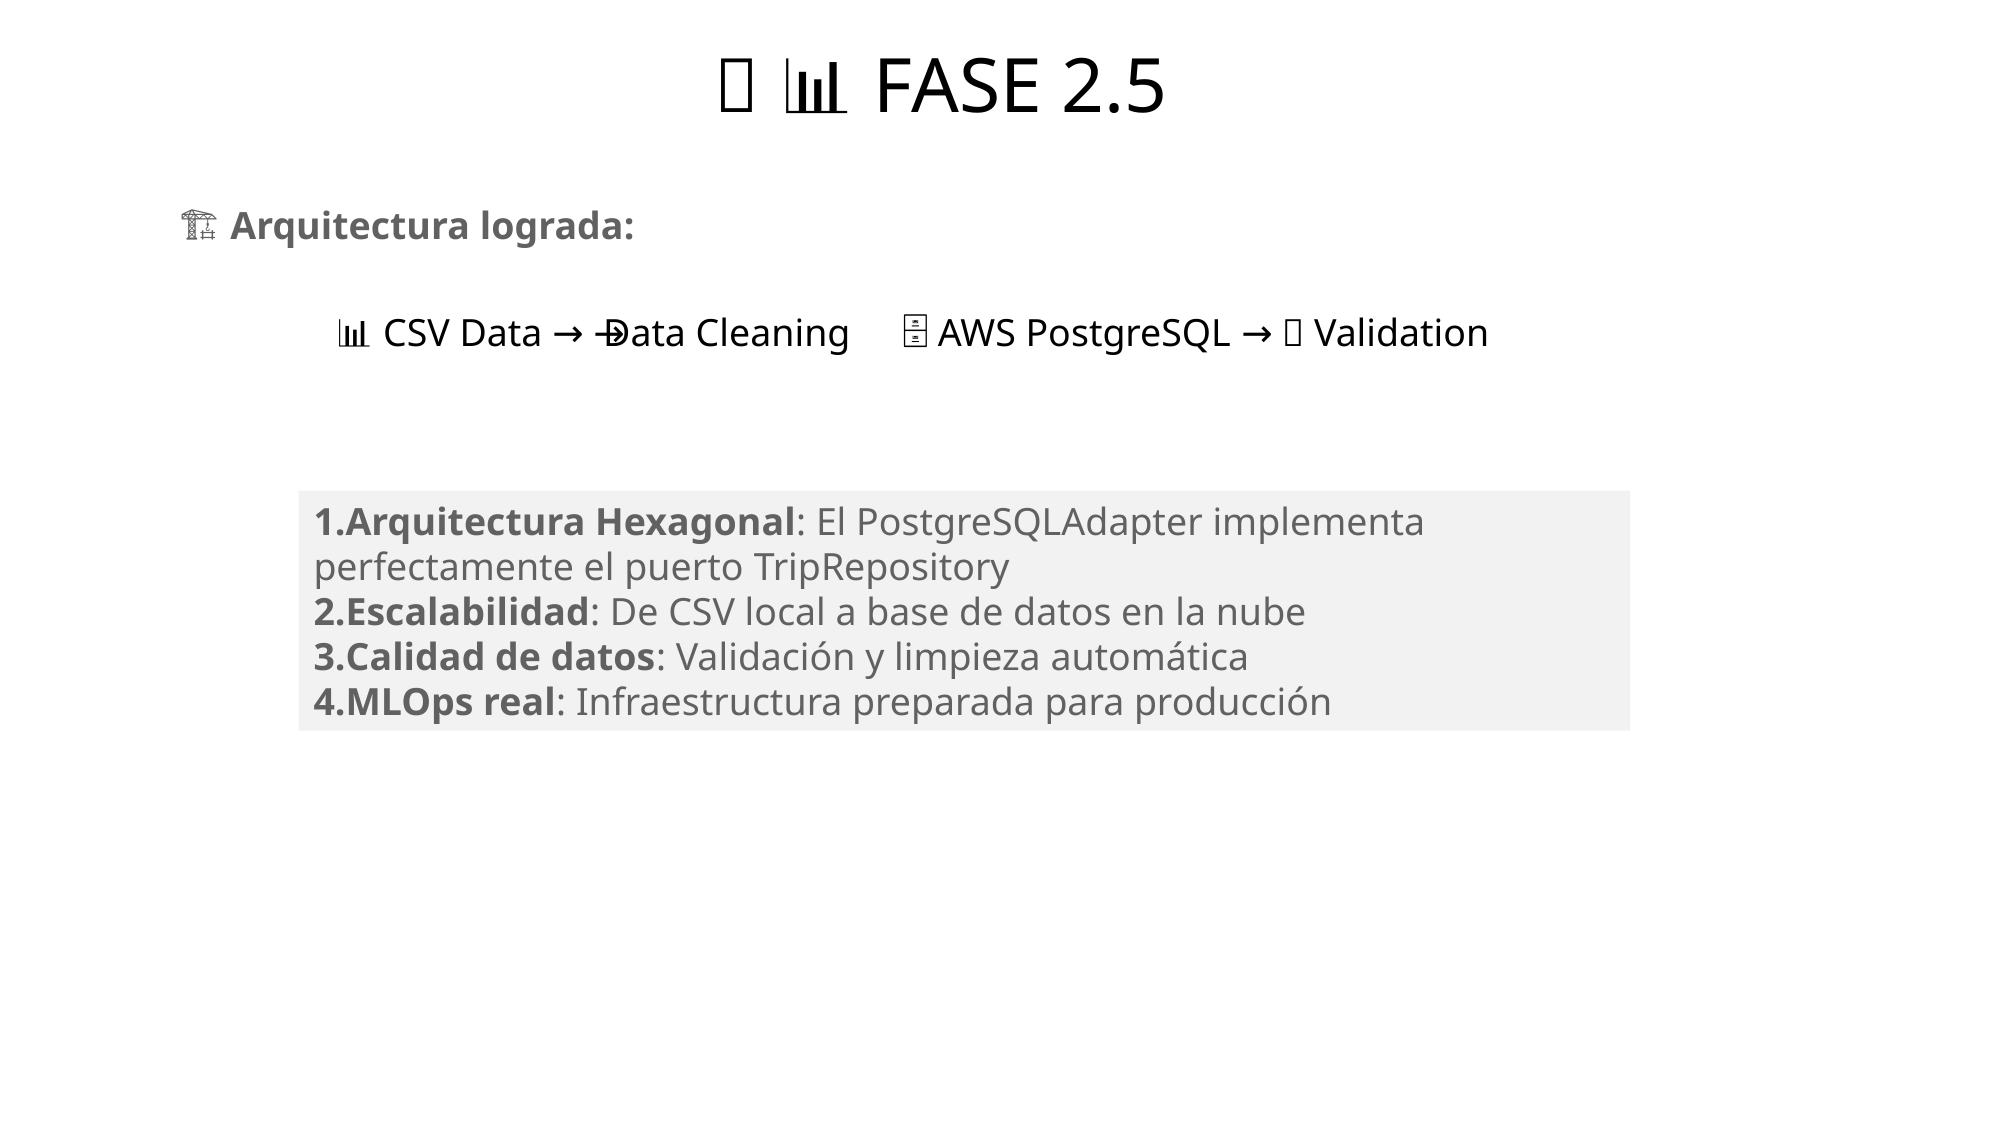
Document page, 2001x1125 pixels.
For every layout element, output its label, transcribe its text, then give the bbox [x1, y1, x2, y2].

title ✅ 📊 FASE 2.5 [19, 22, 1883, 148]
text_box Arquitectura Hexagonal: El PostgreSQLAdapter implementa perfectamente el puerto TripRepository Escalabilidad: De CSV local a base de datos en la nube Calidad de datos: Validación y limpieza automática MLOps real: Infraestructura preparada para producción [298, 490, 1631, 731]
text_box 🏗️ Arquitectura lograda: [163, 194, 1163, 255]
text_box 📊 CSV Data → 🔄 Data Cleaning → 🗄️ AWS PostgreSQL → ✅ Validation [320, 301, 1582, 362]
